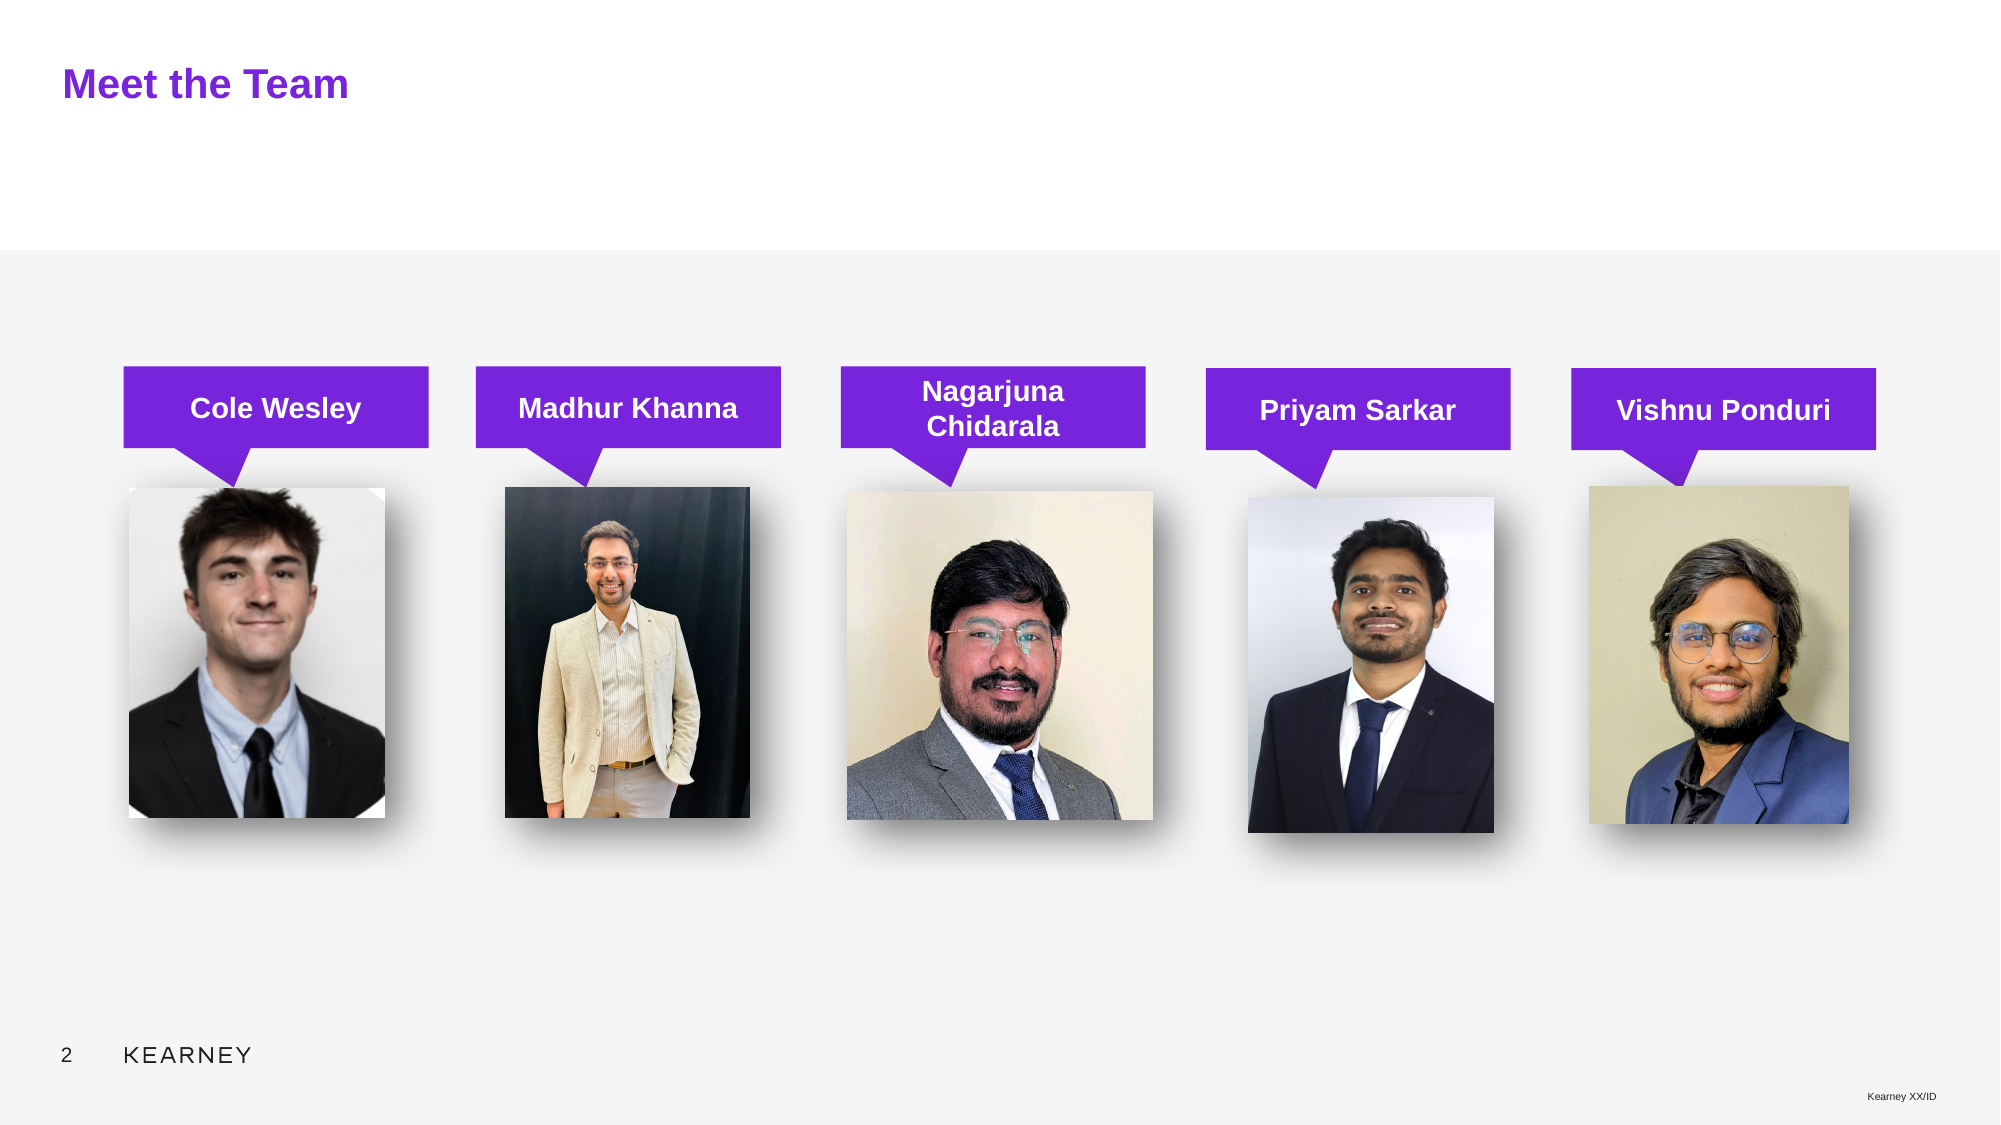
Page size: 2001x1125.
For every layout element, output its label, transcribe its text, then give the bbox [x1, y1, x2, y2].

picture [1248, 497, 1494, 833]
picture [1589, 486, 1849, 825]
title Meet the Team [62, 62, 938, 199]
picture [129, 488, 385, 818]
text_box Cole Wesley [122, 365, 430, 470]
text_box Priyam Sarkar [1204, 367, 1512, 479]
picture [505, 487, 750, 818]
text_box Madhur Khanna [474, 365, 782, 470]
text_box Nagarjuna Chidarala [839, 365, 1147, 473]
picture [847, 491, 1153, 820]
text_box Vishnu Ponduri [1570, 367, 1878, 468]
